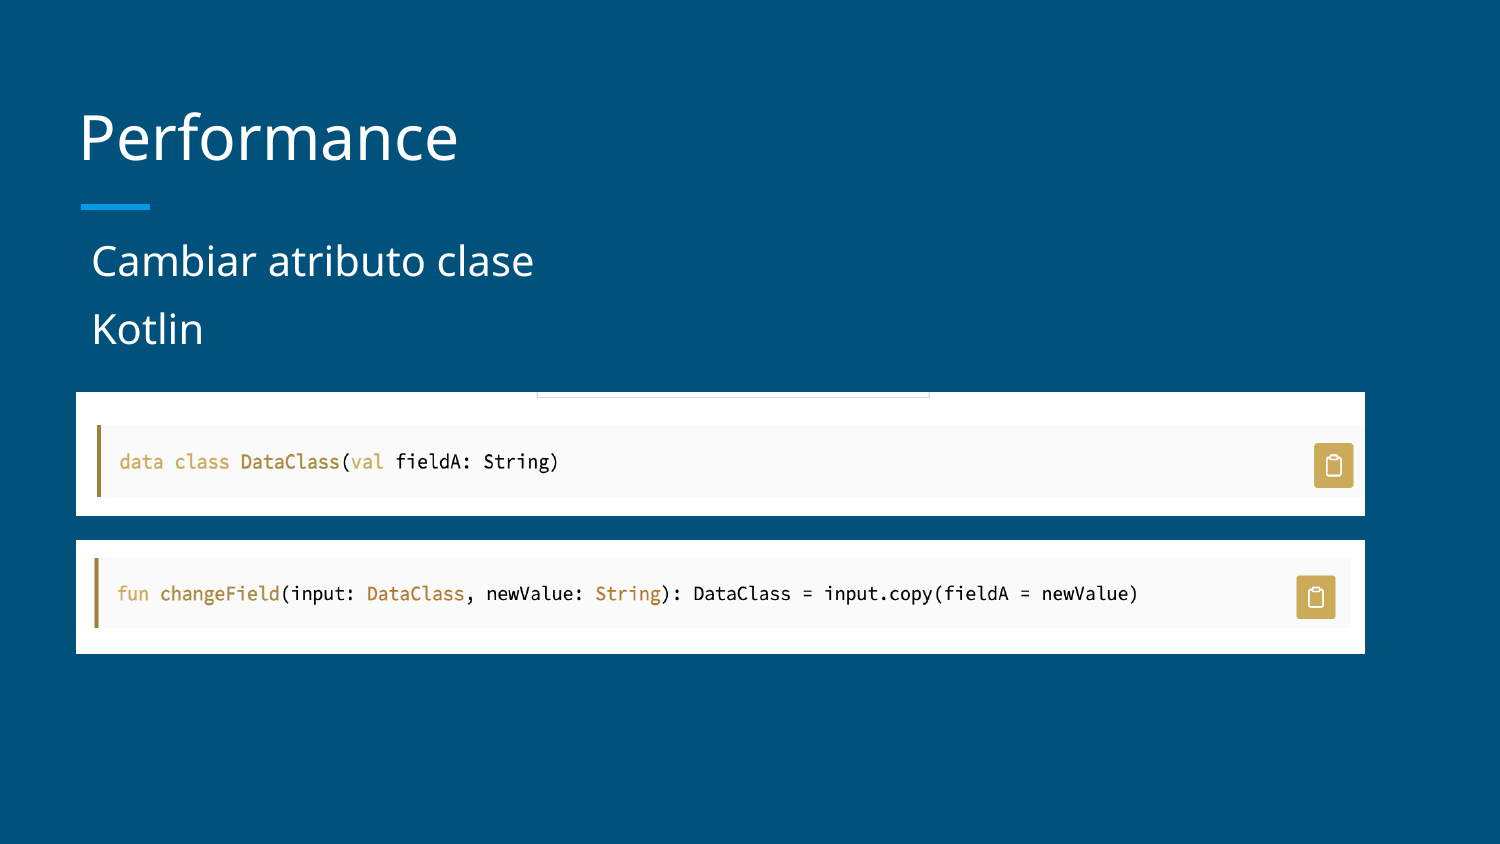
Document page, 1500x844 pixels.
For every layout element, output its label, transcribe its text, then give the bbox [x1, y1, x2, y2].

title Cambiar atributo clase [76, 232, 1449, 300]
picture [77, 393, 1364, 515]
title Kotlin [76, 300, 1449, 368]
title Performance [63, 75, 1437, 188]
picture [77, 541, 1364, 653]
